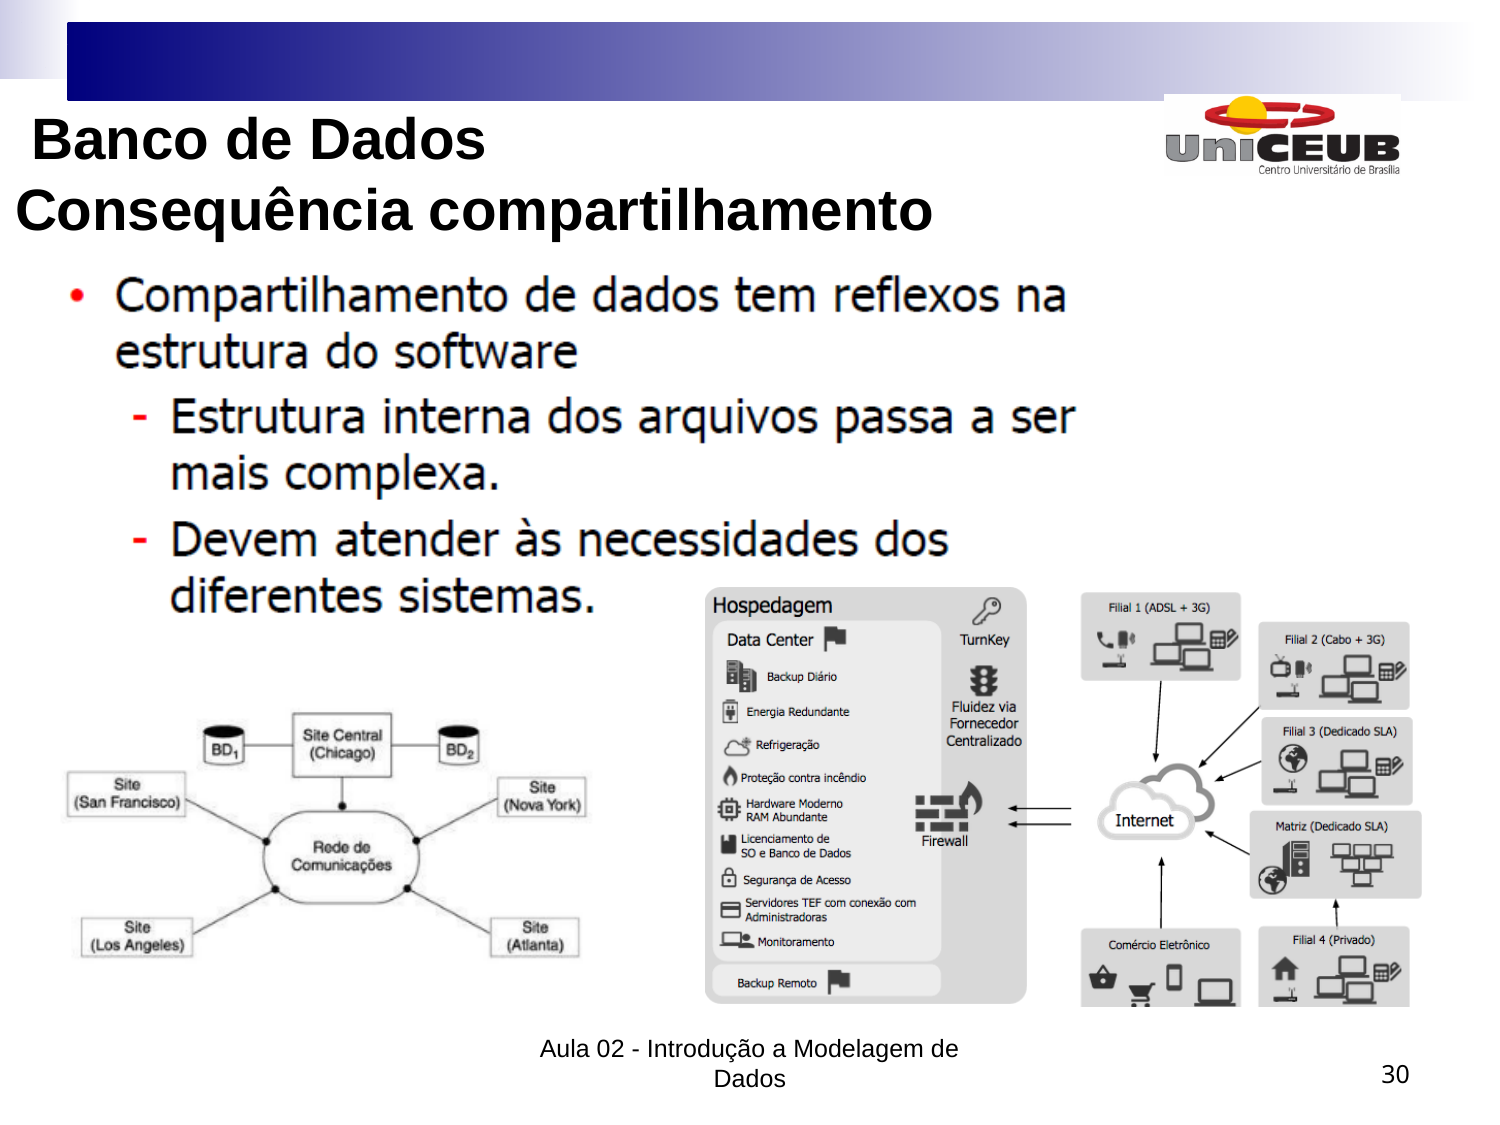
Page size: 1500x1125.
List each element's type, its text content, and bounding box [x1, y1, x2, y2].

text_box Aula 02 - Introdução a Modelagem de Dados [512, 1024, 988, 1100]
picture [1164, 94, 1401, 176]
picture [52, 699, 623, 1007]
text_box ‹#› [1074, 1024, 1425, 1100]
text_box Banco de Dados Consequência compartilhamento [0, 175, 1459, 238]
picture [59, 249, 1423, 1007]
